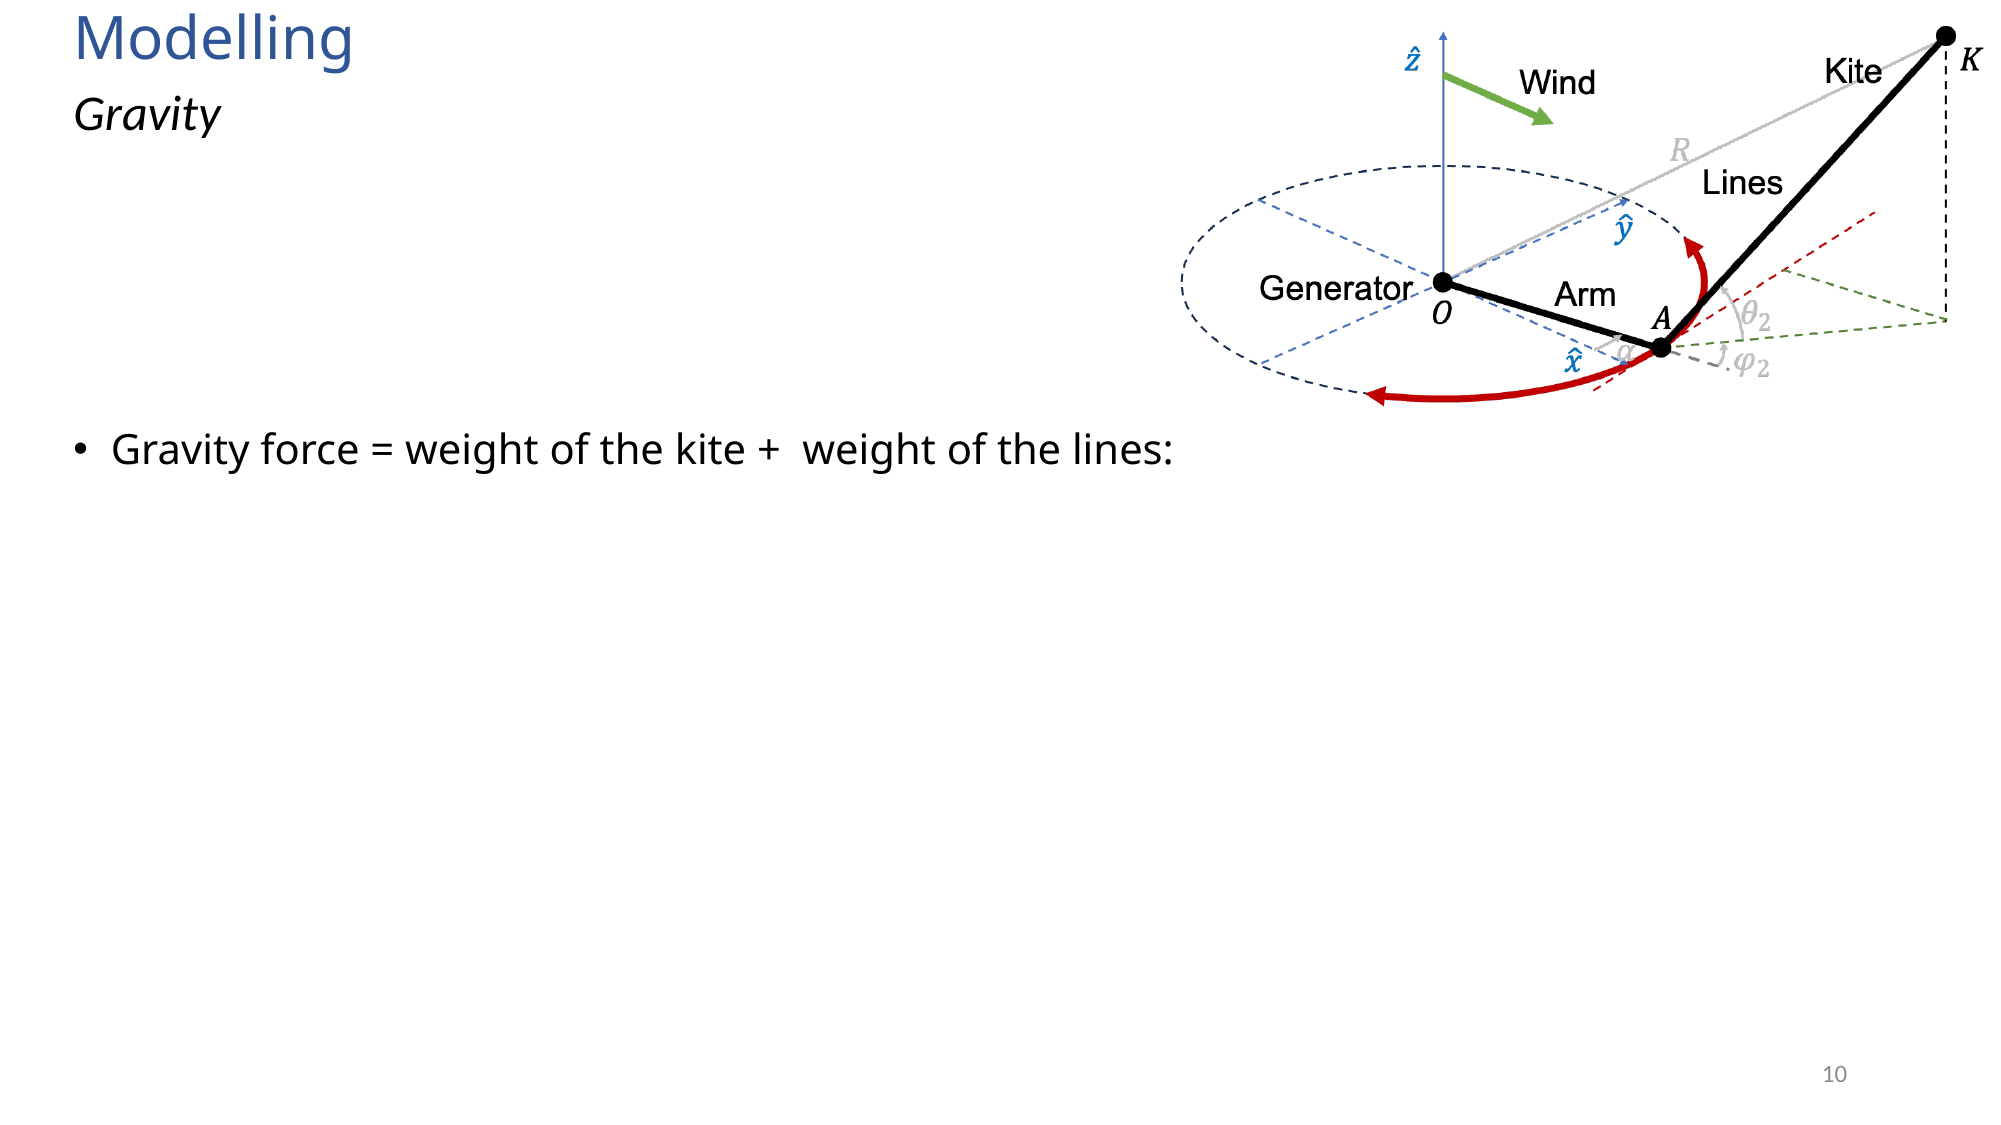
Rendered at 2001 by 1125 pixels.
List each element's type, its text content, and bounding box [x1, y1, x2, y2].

list Gravity [58, 79, 1179, 160]
picture [1179, 22, 2000, 416]
title Modelling [58, 0, 1942, 79]
slide_number 10 [1412, 1042, 1863, 1103]
